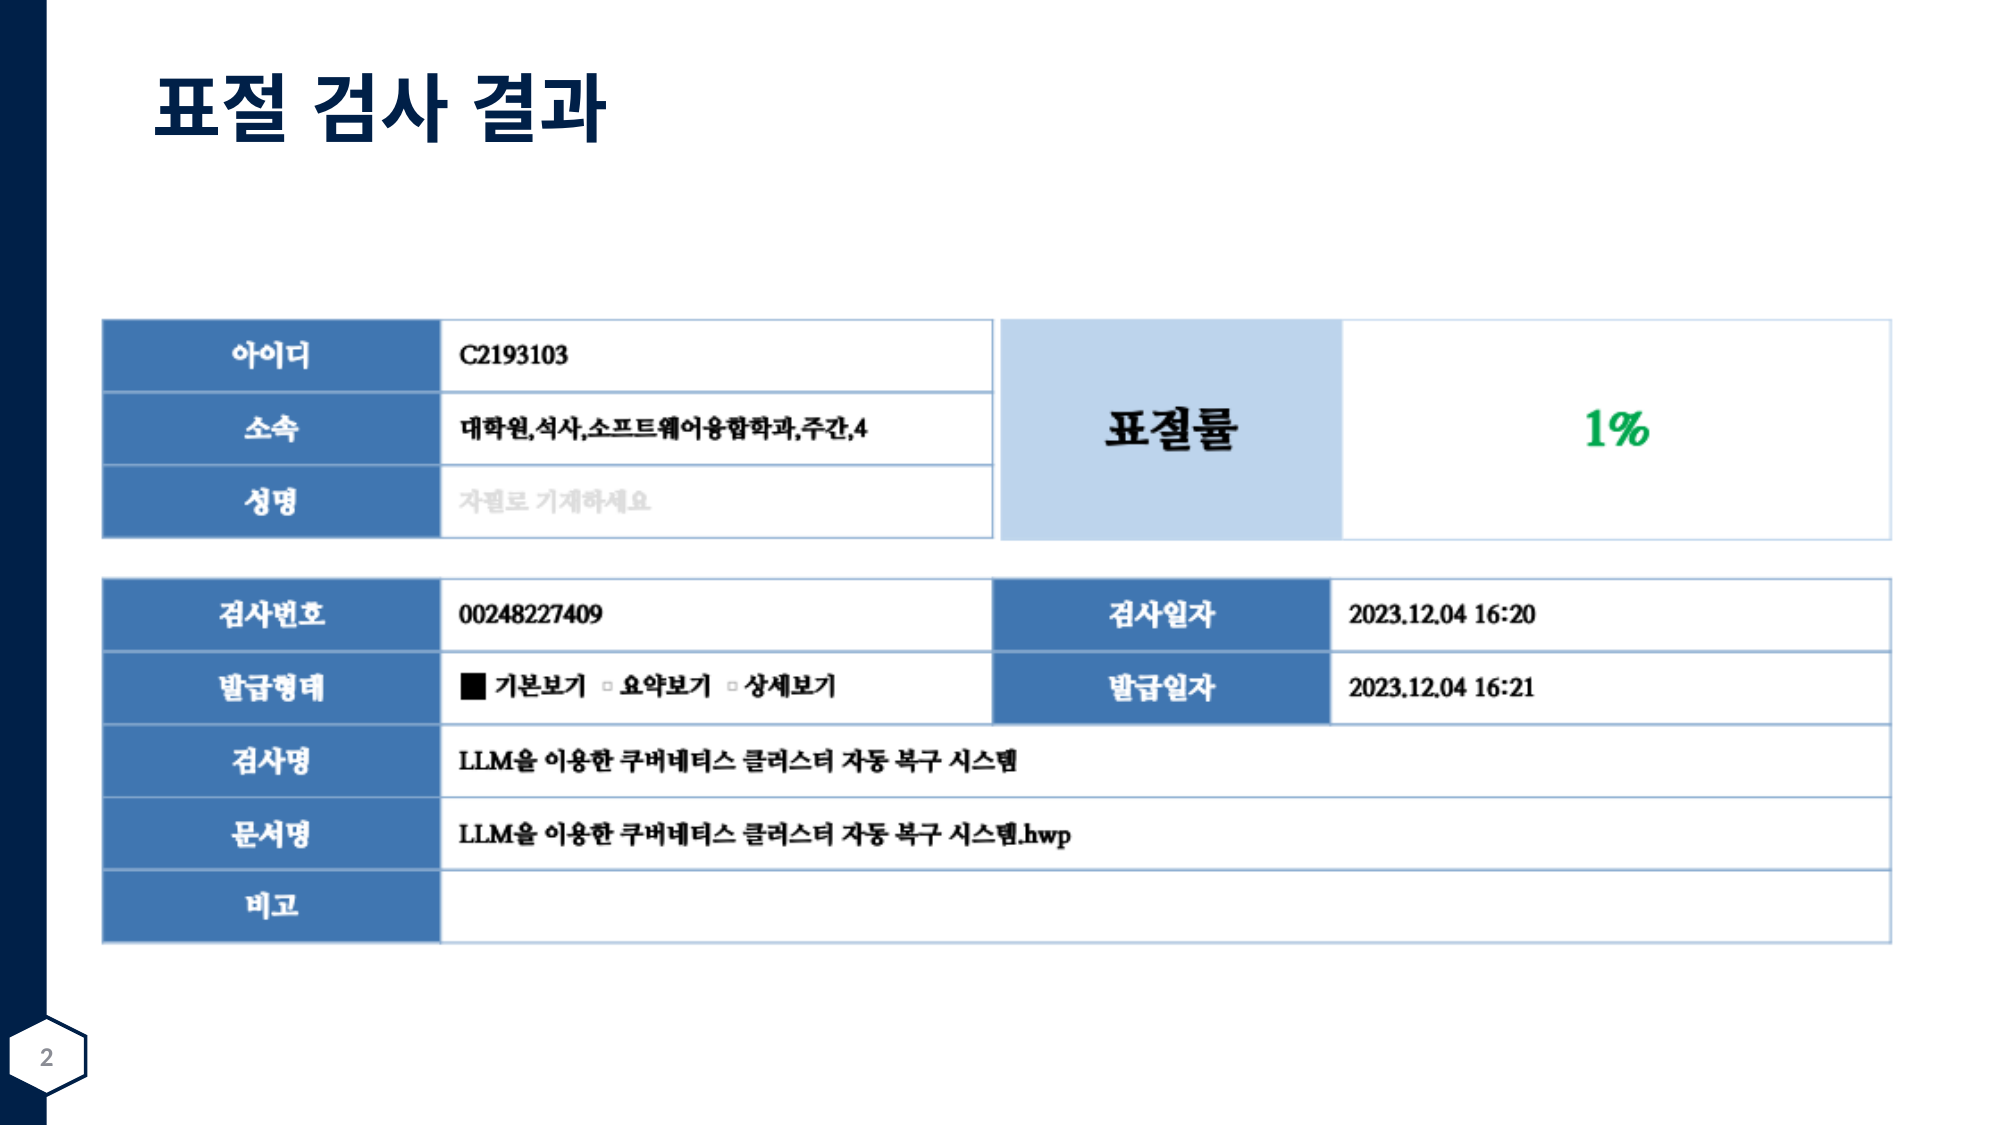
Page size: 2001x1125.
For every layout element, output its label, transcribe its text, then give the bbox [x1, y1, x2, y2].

slide_number 2 [15, 1024, 78, 1088]
picture [86, 289, 1914, 963]
title 표절 검사 결과 [137, 3, 1863, 221]
